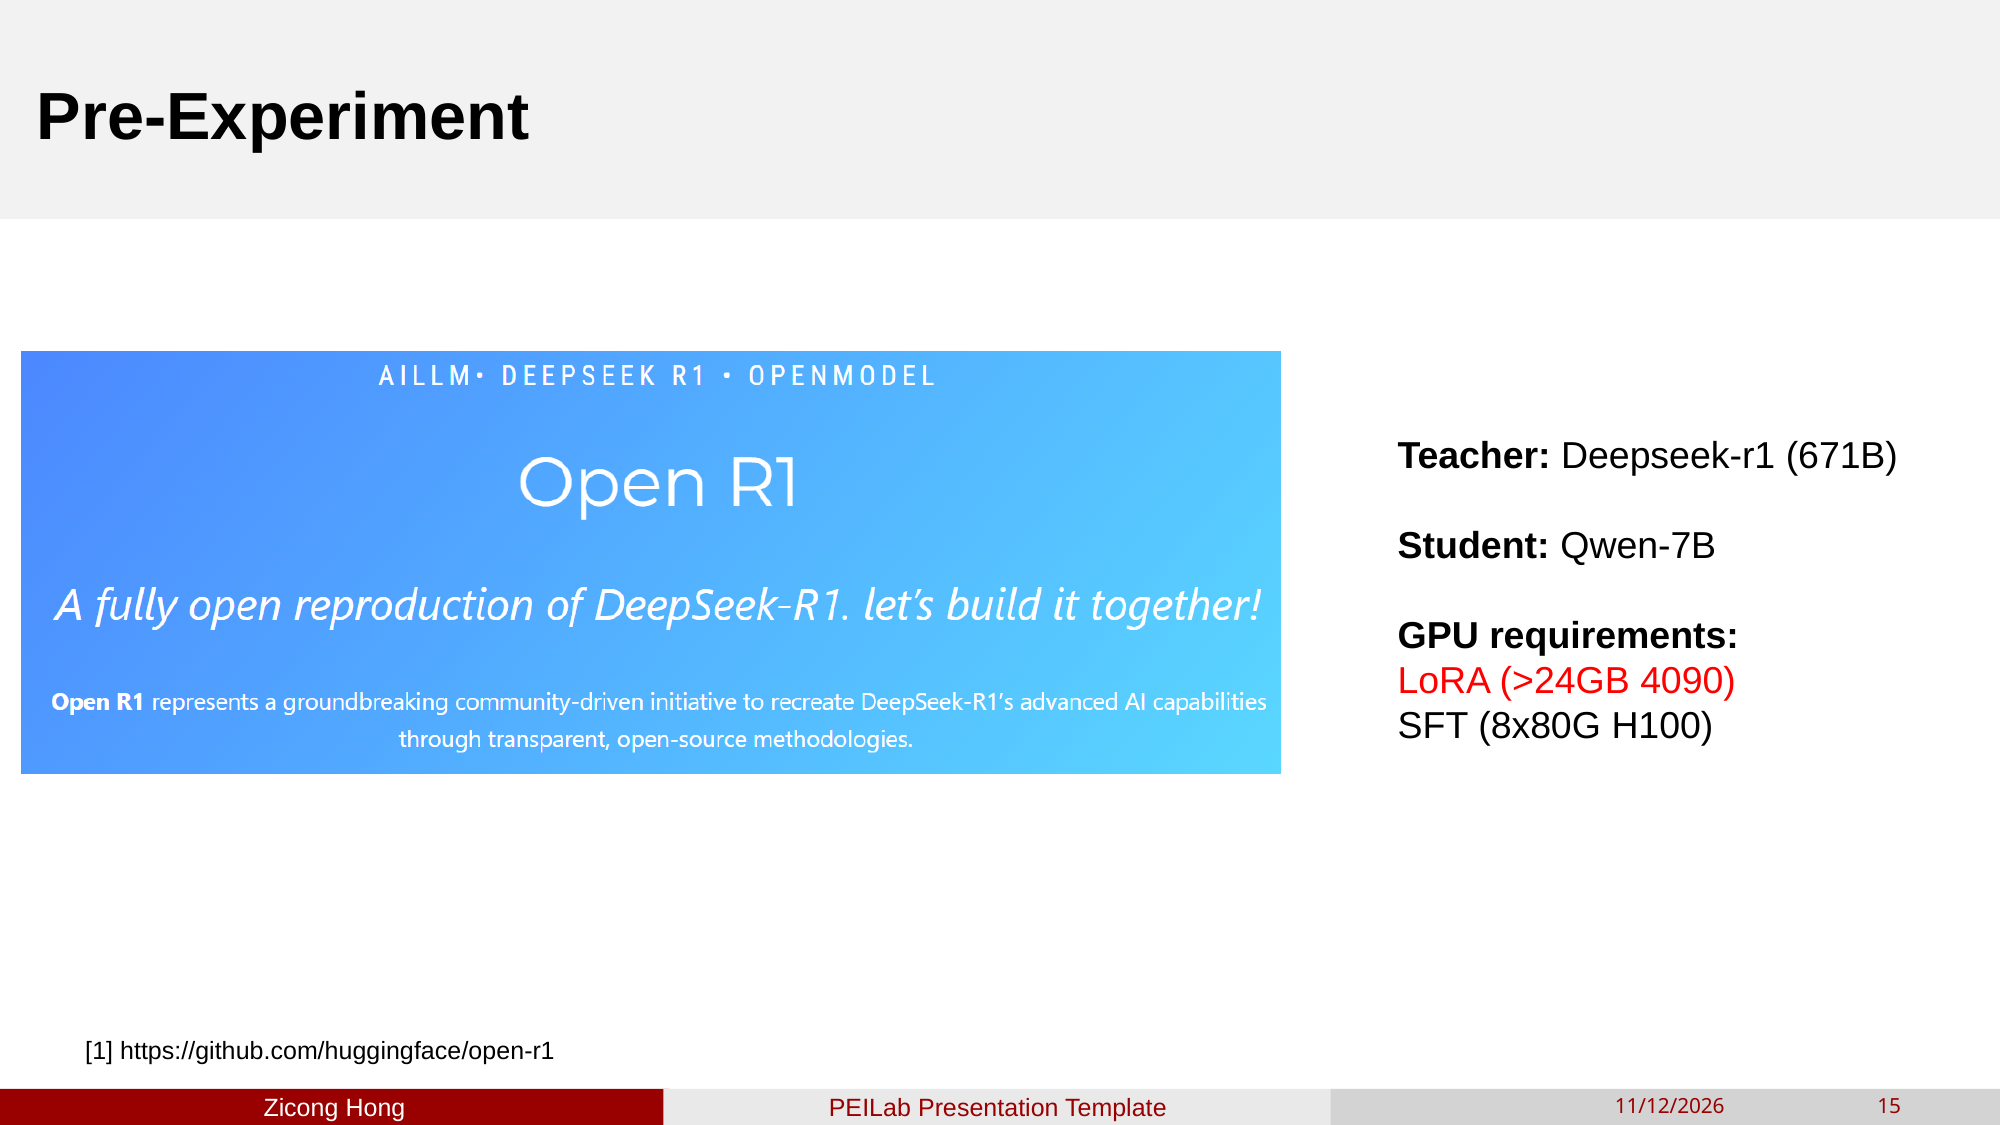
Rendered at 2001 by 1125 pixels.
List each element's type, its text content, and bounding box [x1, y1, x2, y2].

text_box Teacher: Deepseek-r1 (671B) Student: Qwen-7B GPU requirements: LoRA (>24GB 4090) SFT (8x80G H100) [1382, 423, 1972, 754]
text_box [1] https://github.com/huggingface/open-r1 [70, 1027, 1930, 1073]
picture [21, 351, 1281, 774]
text_box Pre-Experiment [21, 43, 1998, 193]
